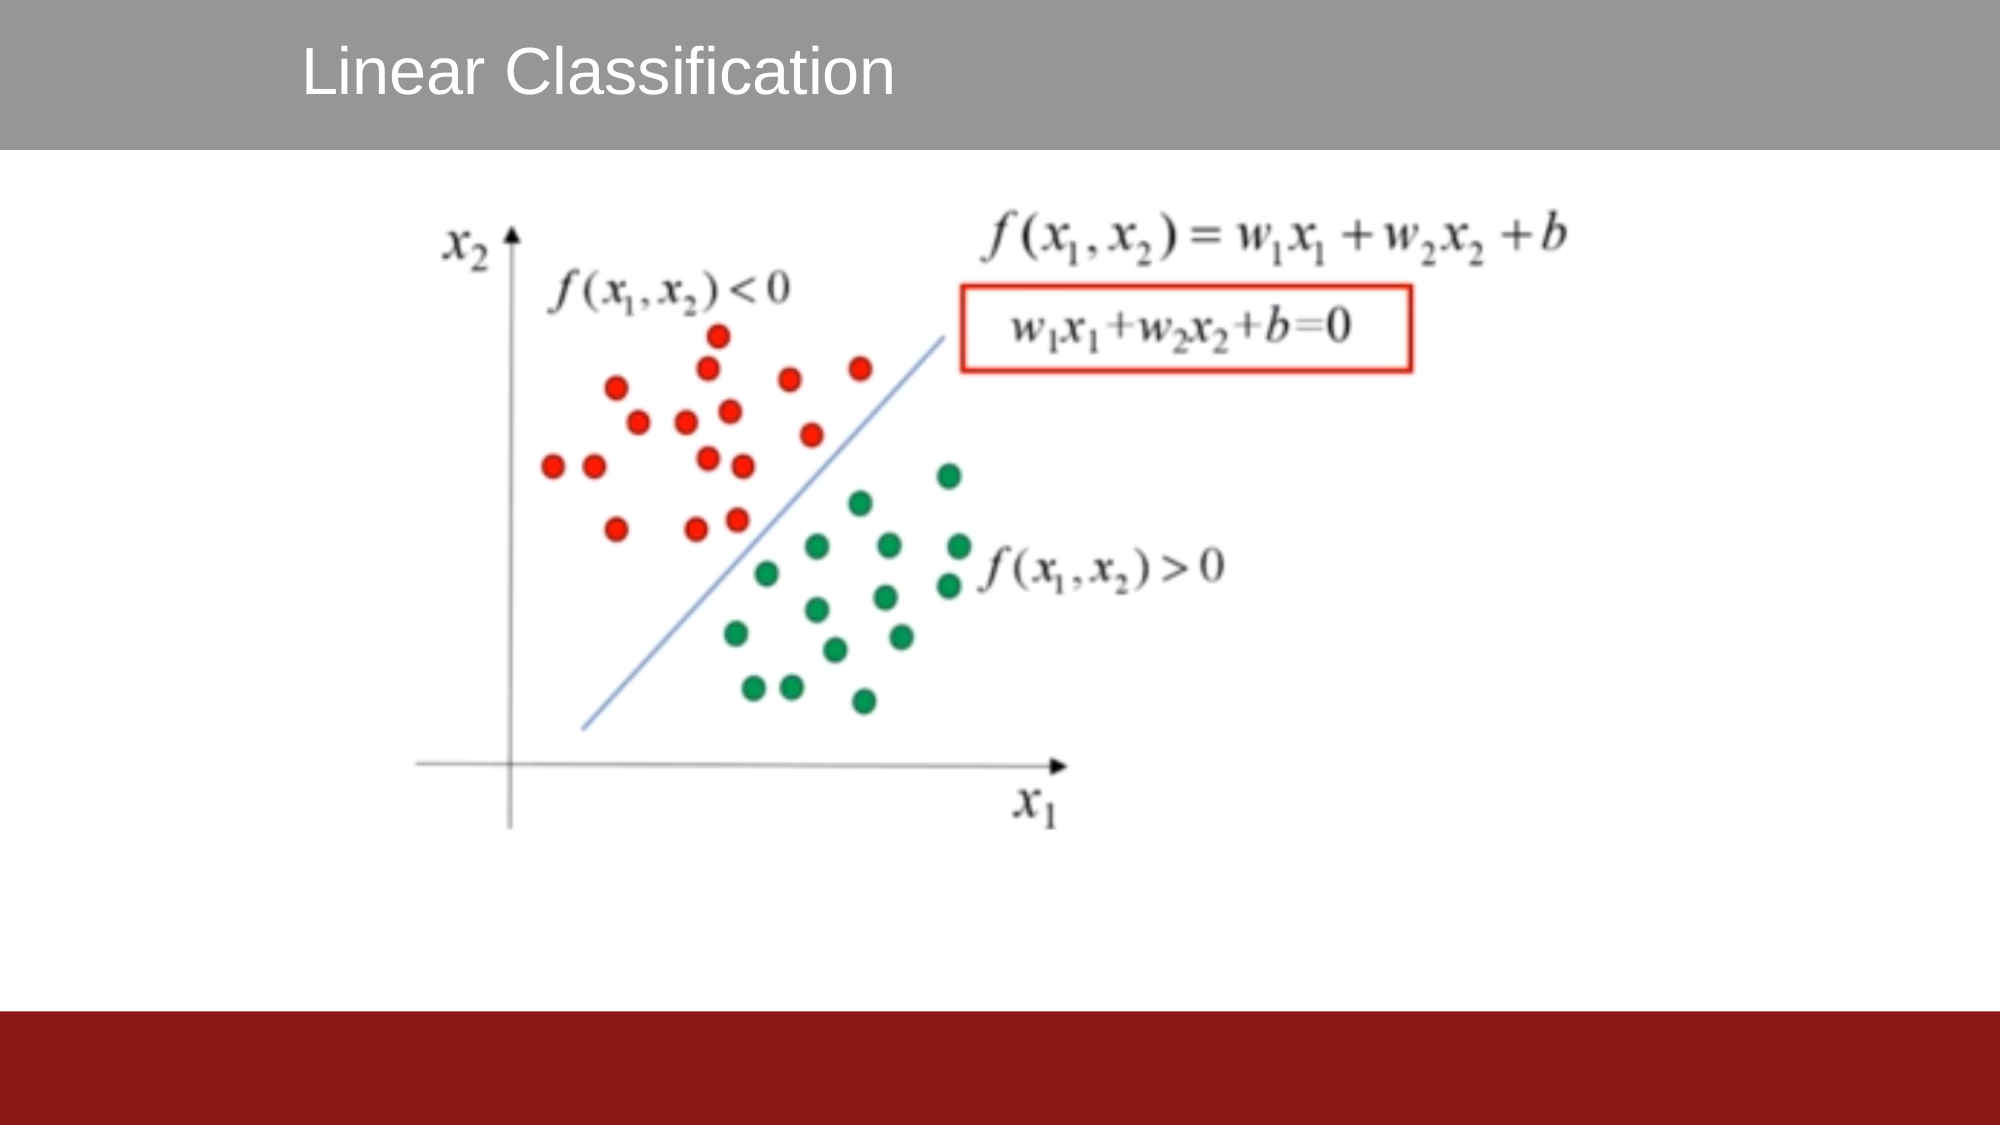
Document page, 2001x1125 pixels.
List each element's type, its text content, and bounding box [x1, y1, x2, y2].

picture [398, 166, 1605, 831]
text_box Linear Classification [286, 20, 913, 115]
